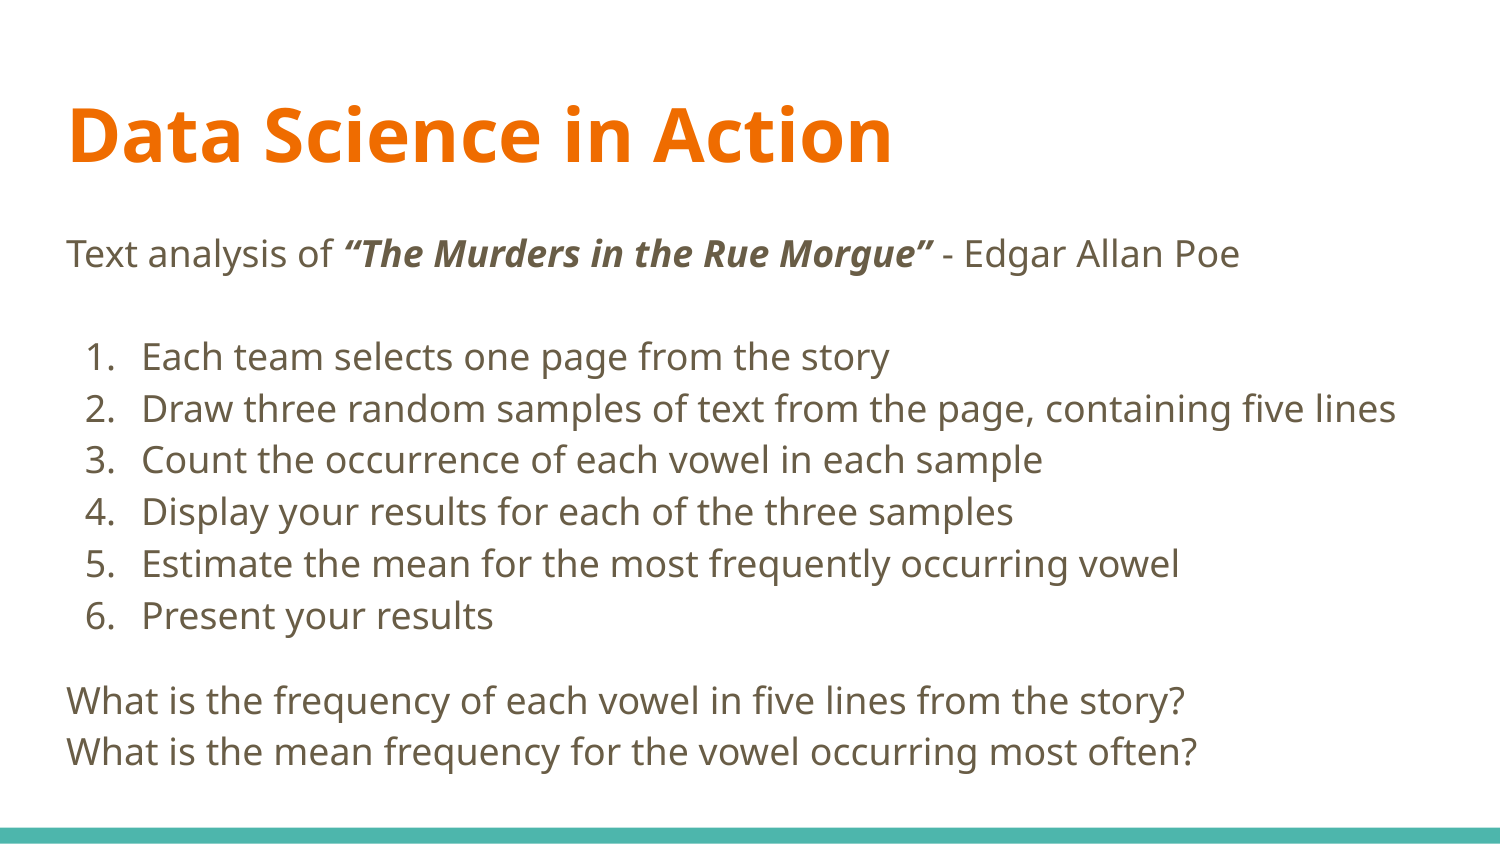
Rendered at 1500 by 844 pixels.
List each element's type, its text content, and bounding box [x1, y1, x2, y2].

title Data Science in Action [51, 72, 1449, 189]
list Text analysis of “The Murders in the Rue Morgue” - Edgar Allan Poe Each team selects one page from the story Draw three random samples of text from the page, containing five lines Count the occurrence of each vowel in each sample Display your results for each of the three samples Estimate the mean for the most frequently occurring vowel Present your results What is the frequency of each vowel in five lines from the story? What is the mean frequency for the vowel occurring most often? [51, 207, 1449, 807]
